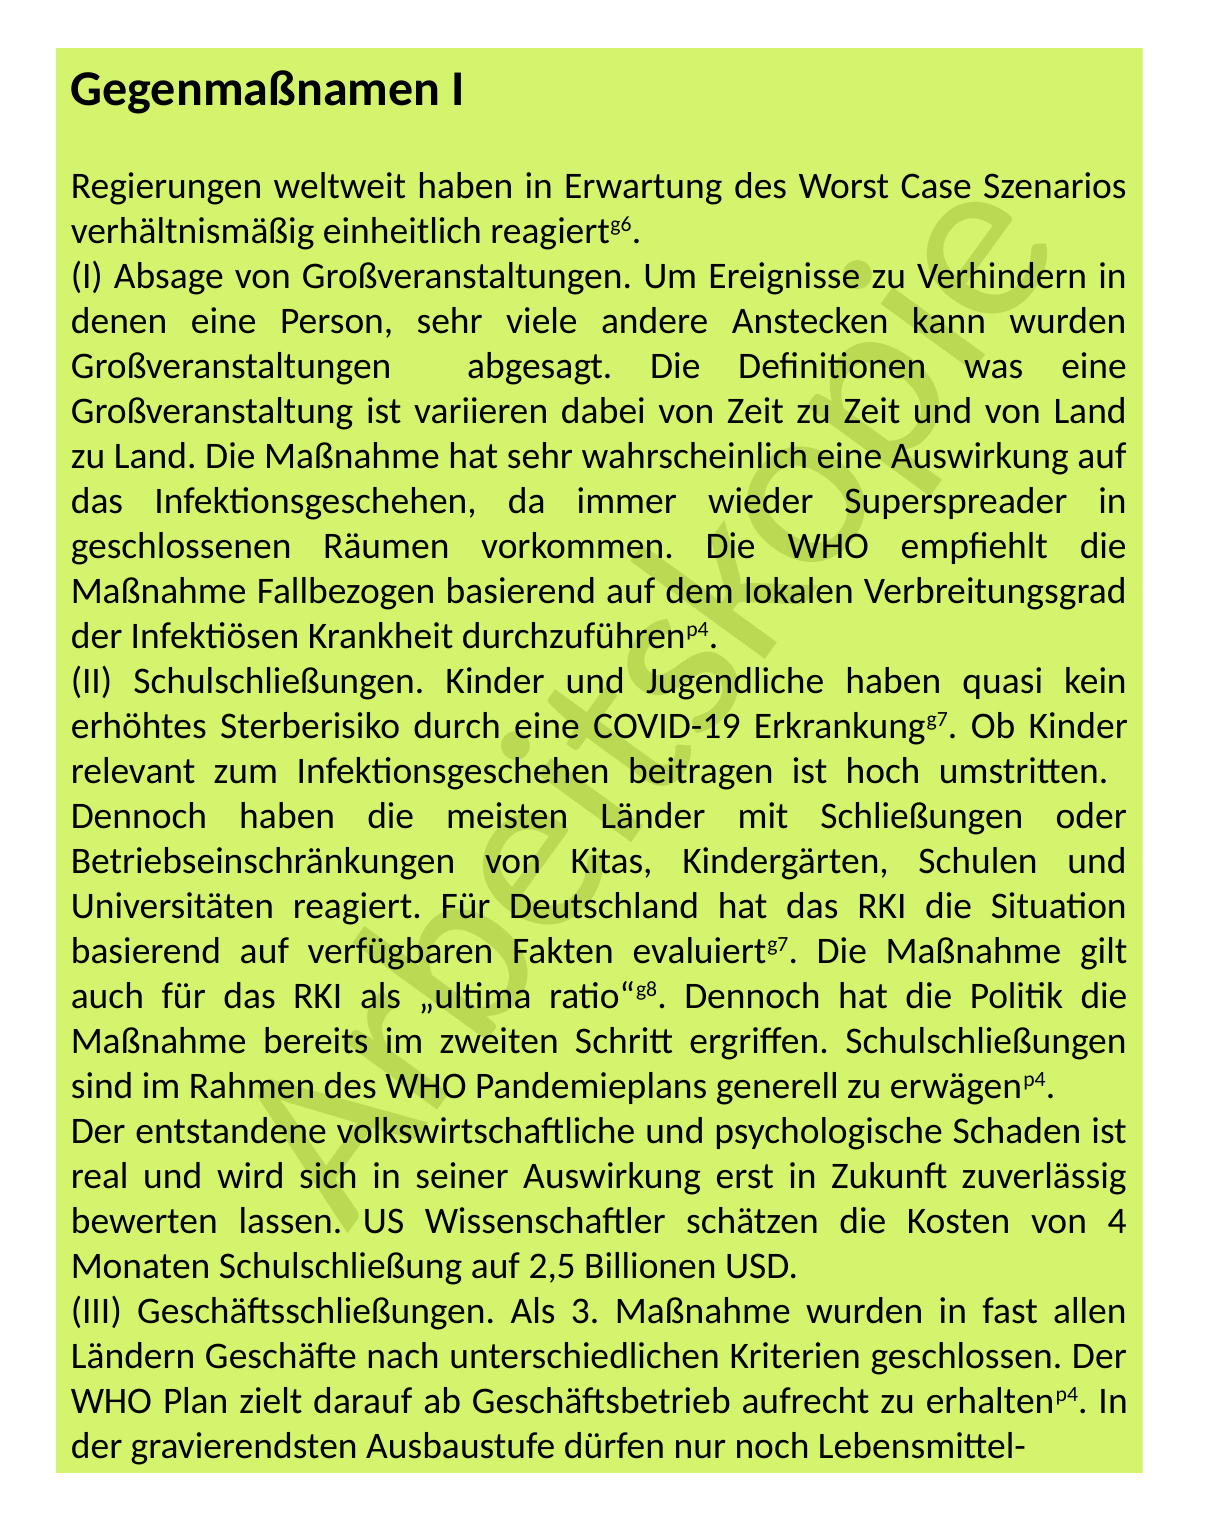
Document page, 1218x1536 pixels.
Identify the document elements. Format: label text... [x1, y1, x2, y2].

text_box Gegenmaßnamen I Regierungen weltweit haben in Erwartung des Worst Case Szenarios verhältnismäßig einheitlich reagiertg6. (I) Absage von Großveranstaltungen. Um Ereignisse zu Verhindern in denen eine Person, sehr viele andere Anstecken kann wurden Großveranstaltungen abgesagt. Die Definitionen was eine Großveranstaltung ist variieren dabei von Zeit zu Zeit und von Land zu Land. Die Maßnahme hat sehr wahrscheinlich eine Auswirkung auf das Infektionsgeschehen, da immer wieder Superspreader in geschlossenen Räumen vorkommen. Die WHO empfiehlt die Maßnahme Fallbezogen basierend auf dem lokalen Verbreitungsgrad der Infektiösen Krankheit durchzuführenp4. (II) Schulschließungen. Kinder und Jugendliche haben quasi kein erhöhtes Sterberisiko durch eine COVID-19 Erkrankungg7. Ob Kinder relevant zum Infektionsgeschehen beitragen ist hoch umstritten. Dennoch haben die meisten Länder mit Schließungen oder Betriebseinschränkungen von Kitas, Kindergärten, Schulen und Universitäten reagiert. Für Deutschland hat das RKI die Situation basierend auf verfügbaren Fakten evaluiertg7. Die Maßnahme gilt auch für das RKI als „ultima ratio“g8. Dennoch hat die Politik die Maßnahme bereits im zweiten Schritt ergriffen. Schulschließungen sind im Rahmen des WHO Pandemieplans generell zu erwägenp4. Der entstandene volkswirtschaftliche und psychologische Schaden ist real und wird sich in seiner Auswirkung erst in Zukunft zuverlässig bewerten lassen. US Wissenschaftler schätzen die Kosten von 4 Monaten Schulschließung auf 2,5 Billionen USD. (III) Geschäftsschließungen. Als 3. Maßnahme wurden in fast allen Ländern Geschäfte nach unterschiedlichen Kriterien geschlossen. Der WHO Plan zielt darauf ab Geschäftsbetrieb aufrecht zu erhaltenp4. In der gravierendsten Ausbaustufe dürfen nur noch Lebensmittel- [55, 48, 1143, 1473]
